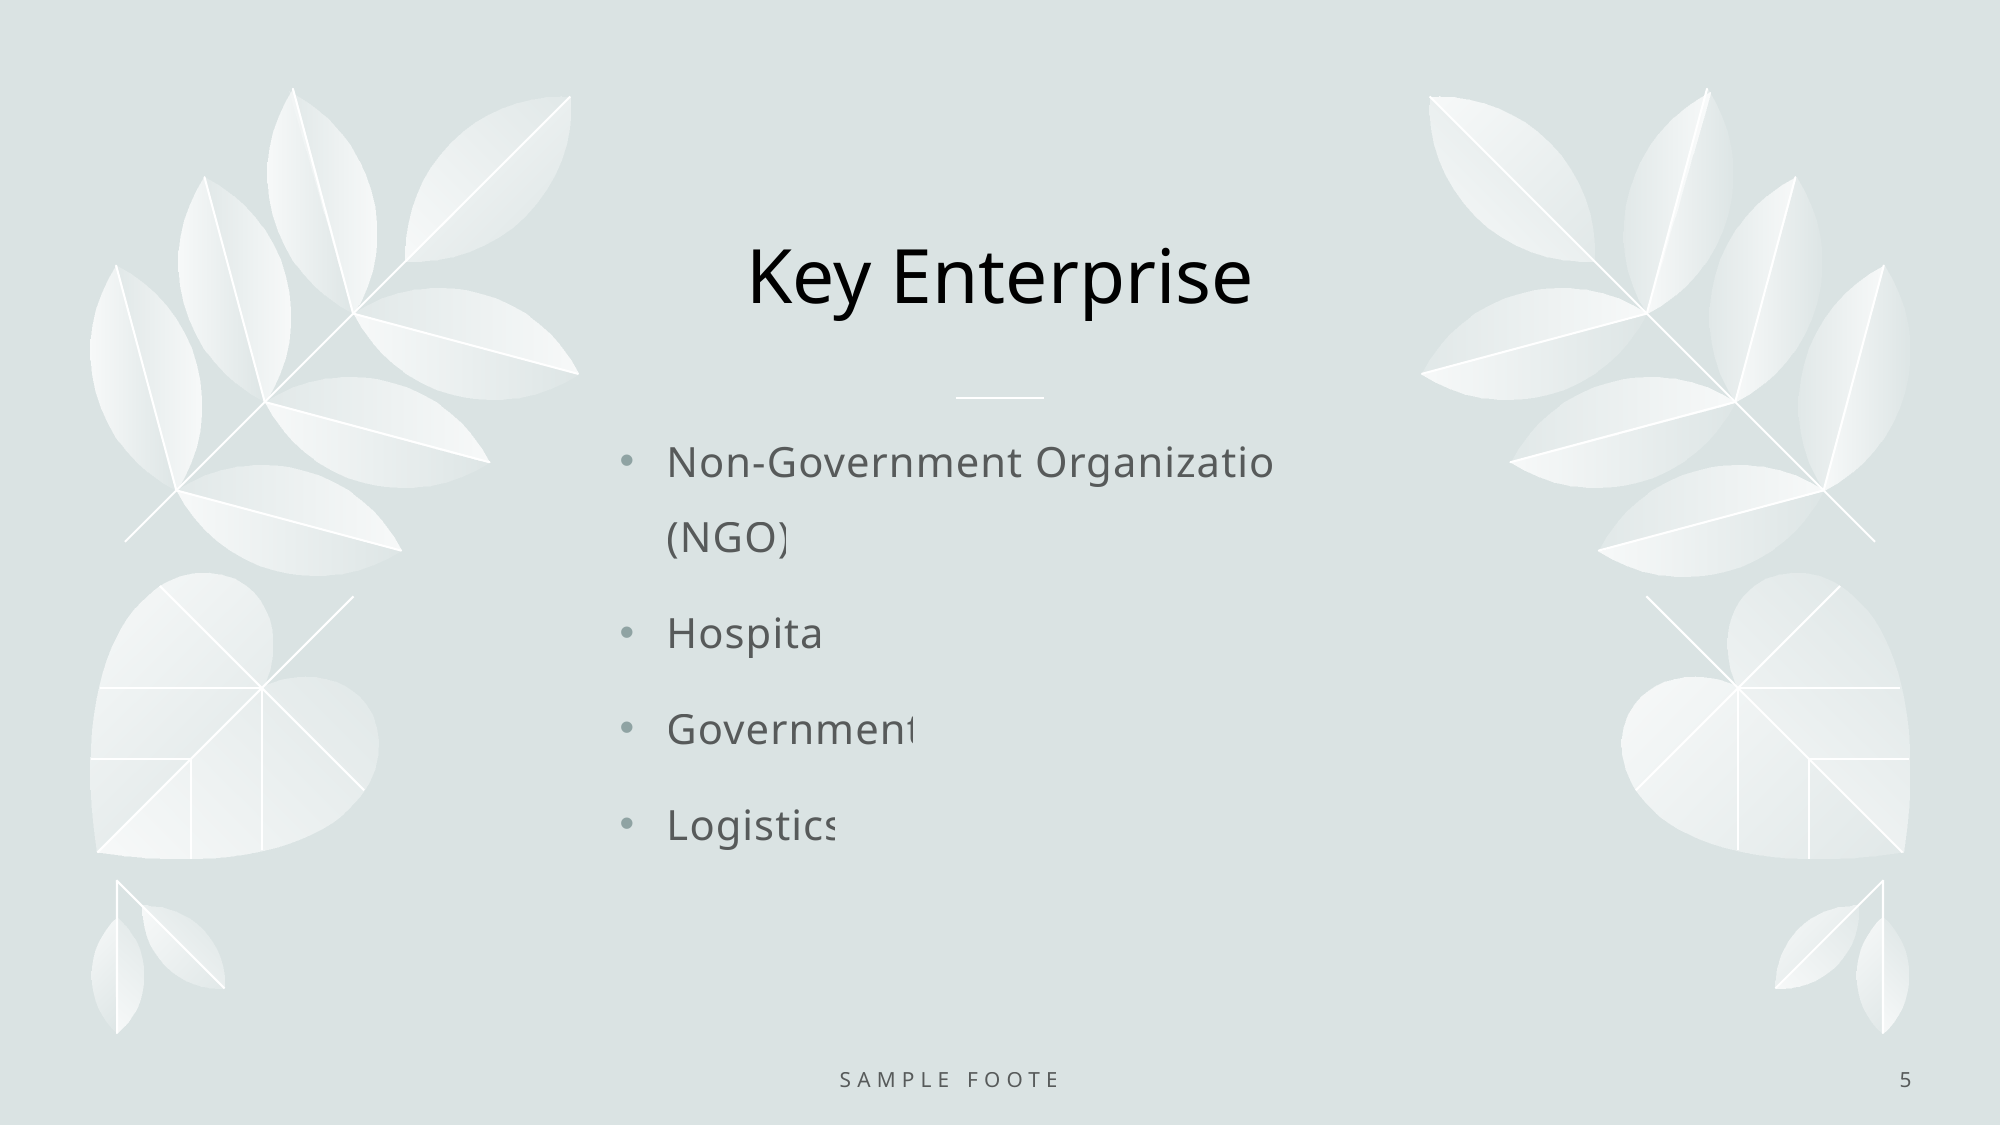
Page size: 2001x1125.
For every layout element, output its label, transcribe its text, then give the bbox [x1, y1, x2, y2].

title Key Enterprise [665, 87, 1335, 327]
slide_number 5 [1637, 1042, 1927, 1119]
list Non-Government Organization (NGO) Hospital Government Logistics [604, 402, 1396, 944]
footer Sample Footer Text [451, 1042, 1549, 1119]
